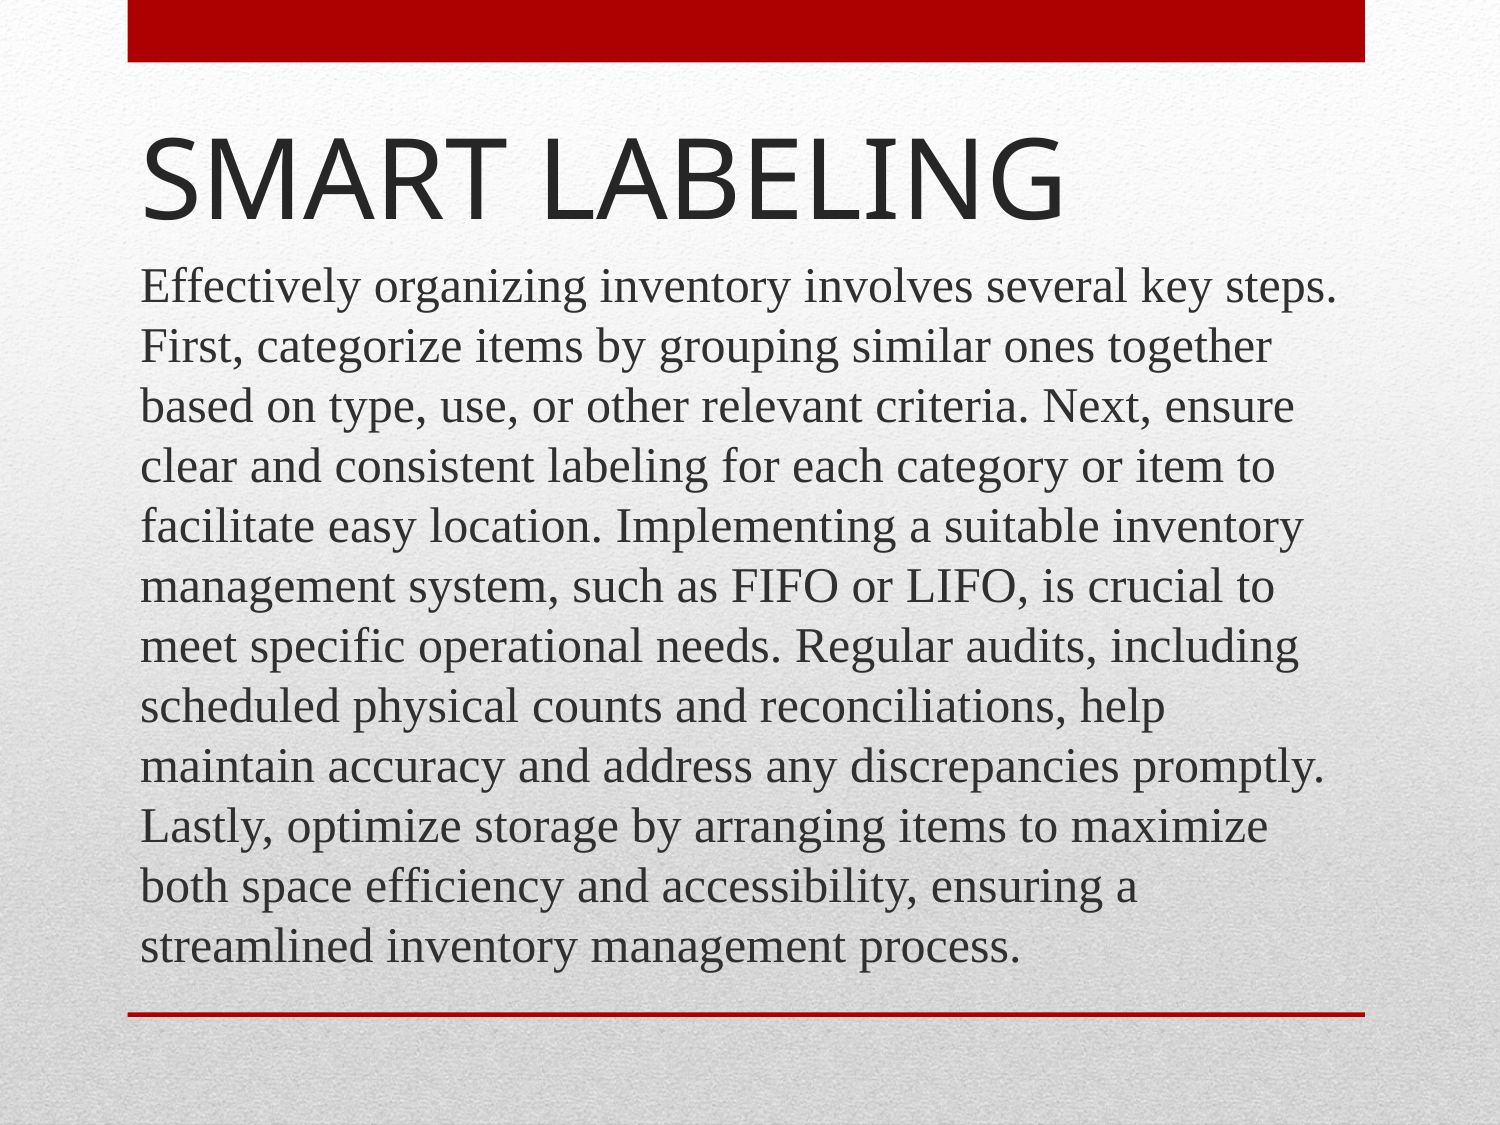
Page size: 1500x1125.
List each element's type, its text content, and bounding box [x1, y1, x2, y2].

list Effectively organizing inventory involves several key steps. First, categorize items by grouping similar ones together based on type, use, or other relevant criteria. Next, ensure clear and consistent labeling for each category or item to facilitate easy location. Implementing a suitable inventory management system, such as FIFO or LIFO, is crucial to meet specific operational needs. Regular audits, including scheduled physical counts and reconciliations, help maintain accuracy and address any discrepancies promptly. Lastly, optimize storage by arranging items to maximize both space efficiency and accessibility, ensuring a streamlined inventory management process. [125, 212, 1363, 1013]
title SMART LABELING [125, 87, 1238, 212]
